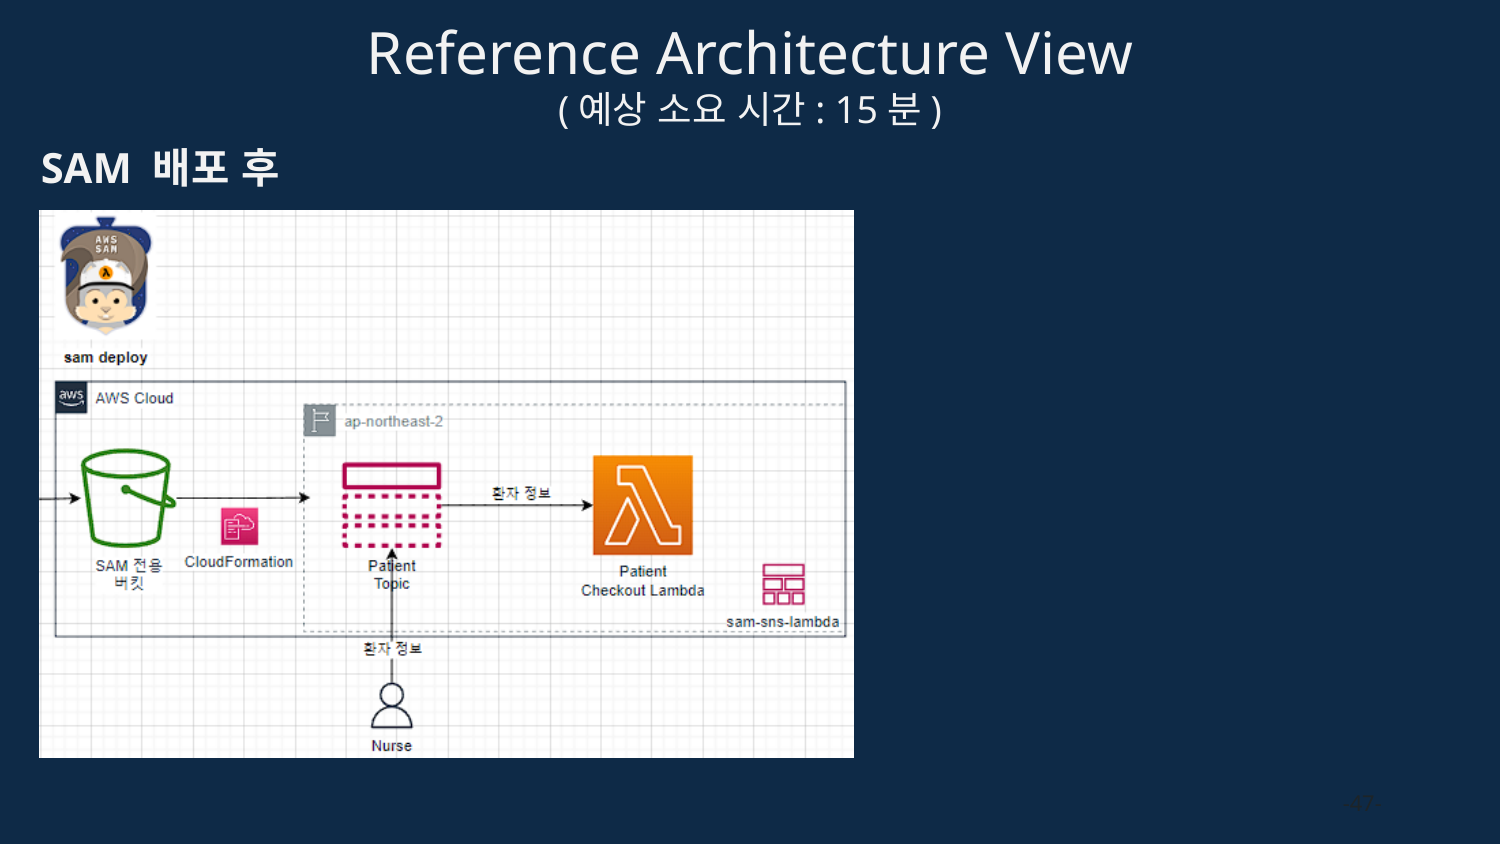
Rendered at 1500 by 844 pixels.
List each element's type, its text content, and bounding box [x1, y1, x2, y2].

picture [39, 209, 855, 758]
text_box Reference Architecture View (예상 소요 시간: 15분) [118, 1, 1382, 95]
text_box SAM 배포 후 [25, 127, 1289, 221]
slide_number -47- [1059, 782, 1397, 828]
